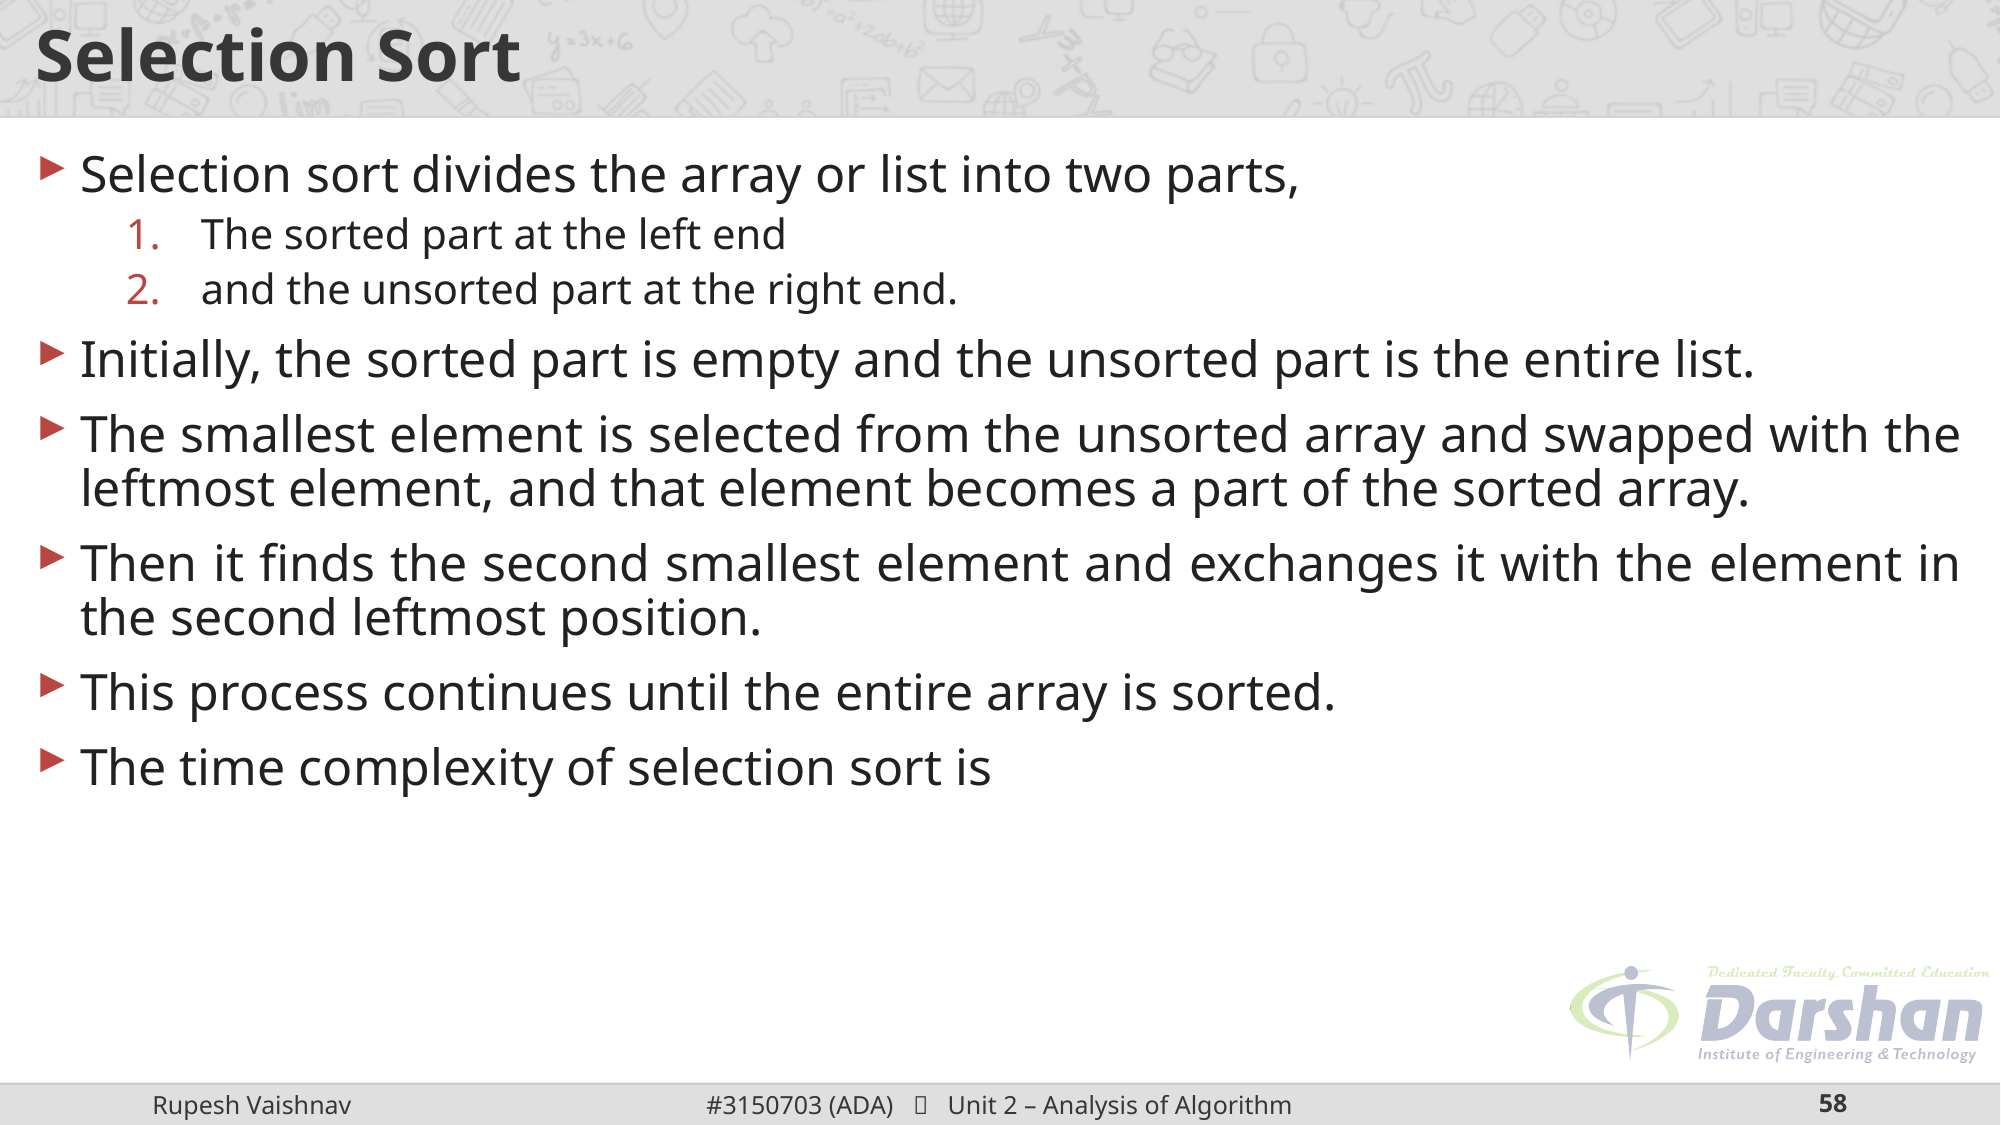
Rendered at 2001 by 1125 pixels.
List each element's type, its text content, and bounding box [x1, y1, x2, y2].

text_box 14 [1570, 966, 1990, 1063]
title Selection Sort [0, 0, 2000, 117]
